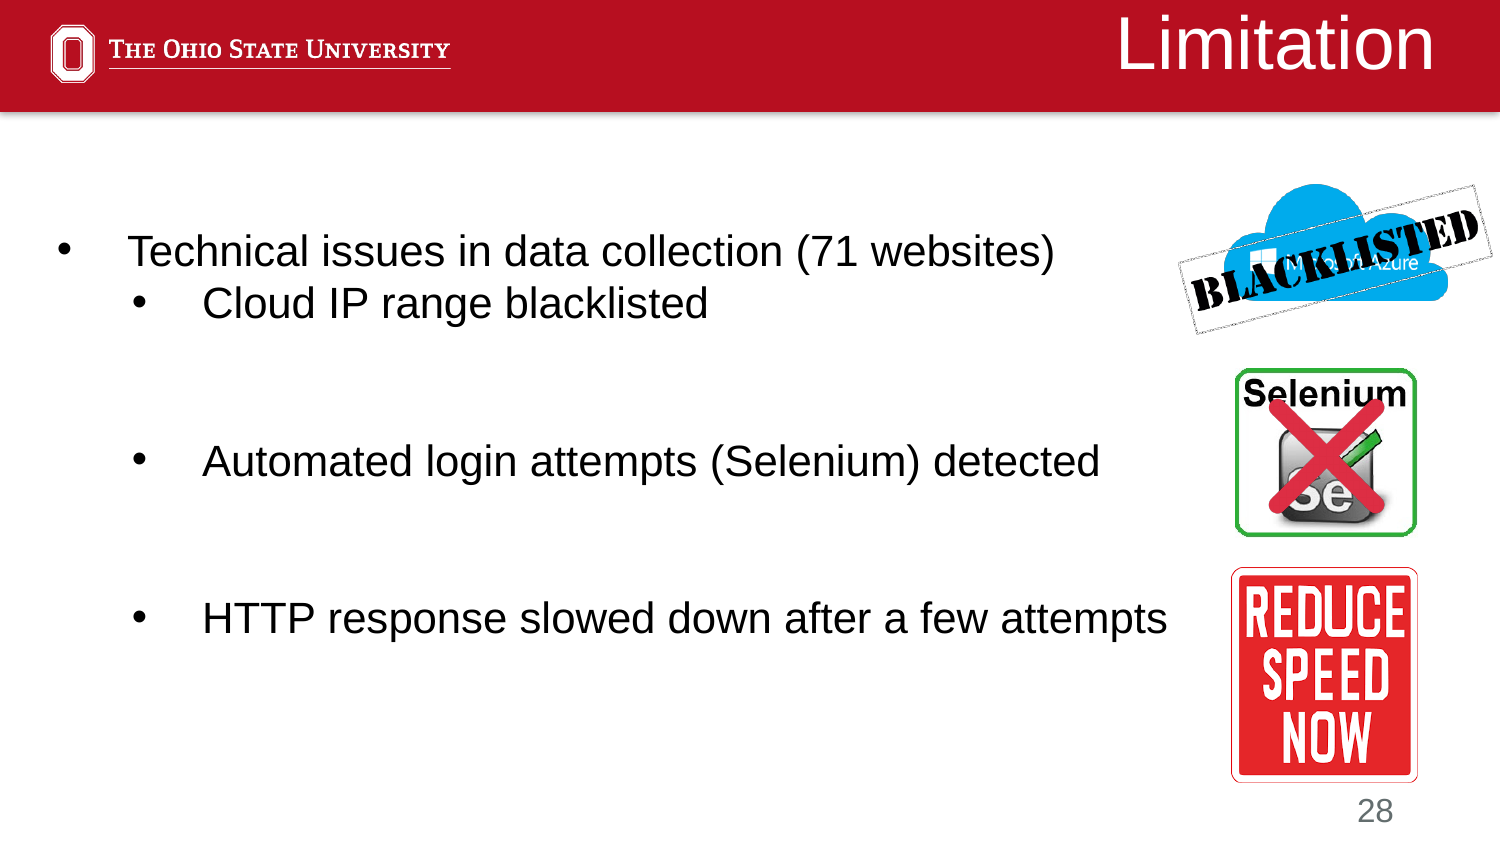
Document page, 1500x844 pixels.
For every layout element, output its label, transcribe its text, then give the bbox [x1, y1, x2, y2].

text_box Technical issues in data collection (71 websites) Cloud IP range blacklisted Automated login attempts (Selenium) detected HTTP response slowed down after a few attempts [42, 214, 1211, 844]
list Limitation [832, 42, 1452, 111]
picture [1235, 368, 1419, 538]
picture [1172, 167, 1499, 351]
picture [1231, 567, 1419, 783]
picture [50, 24, 451, 83]
